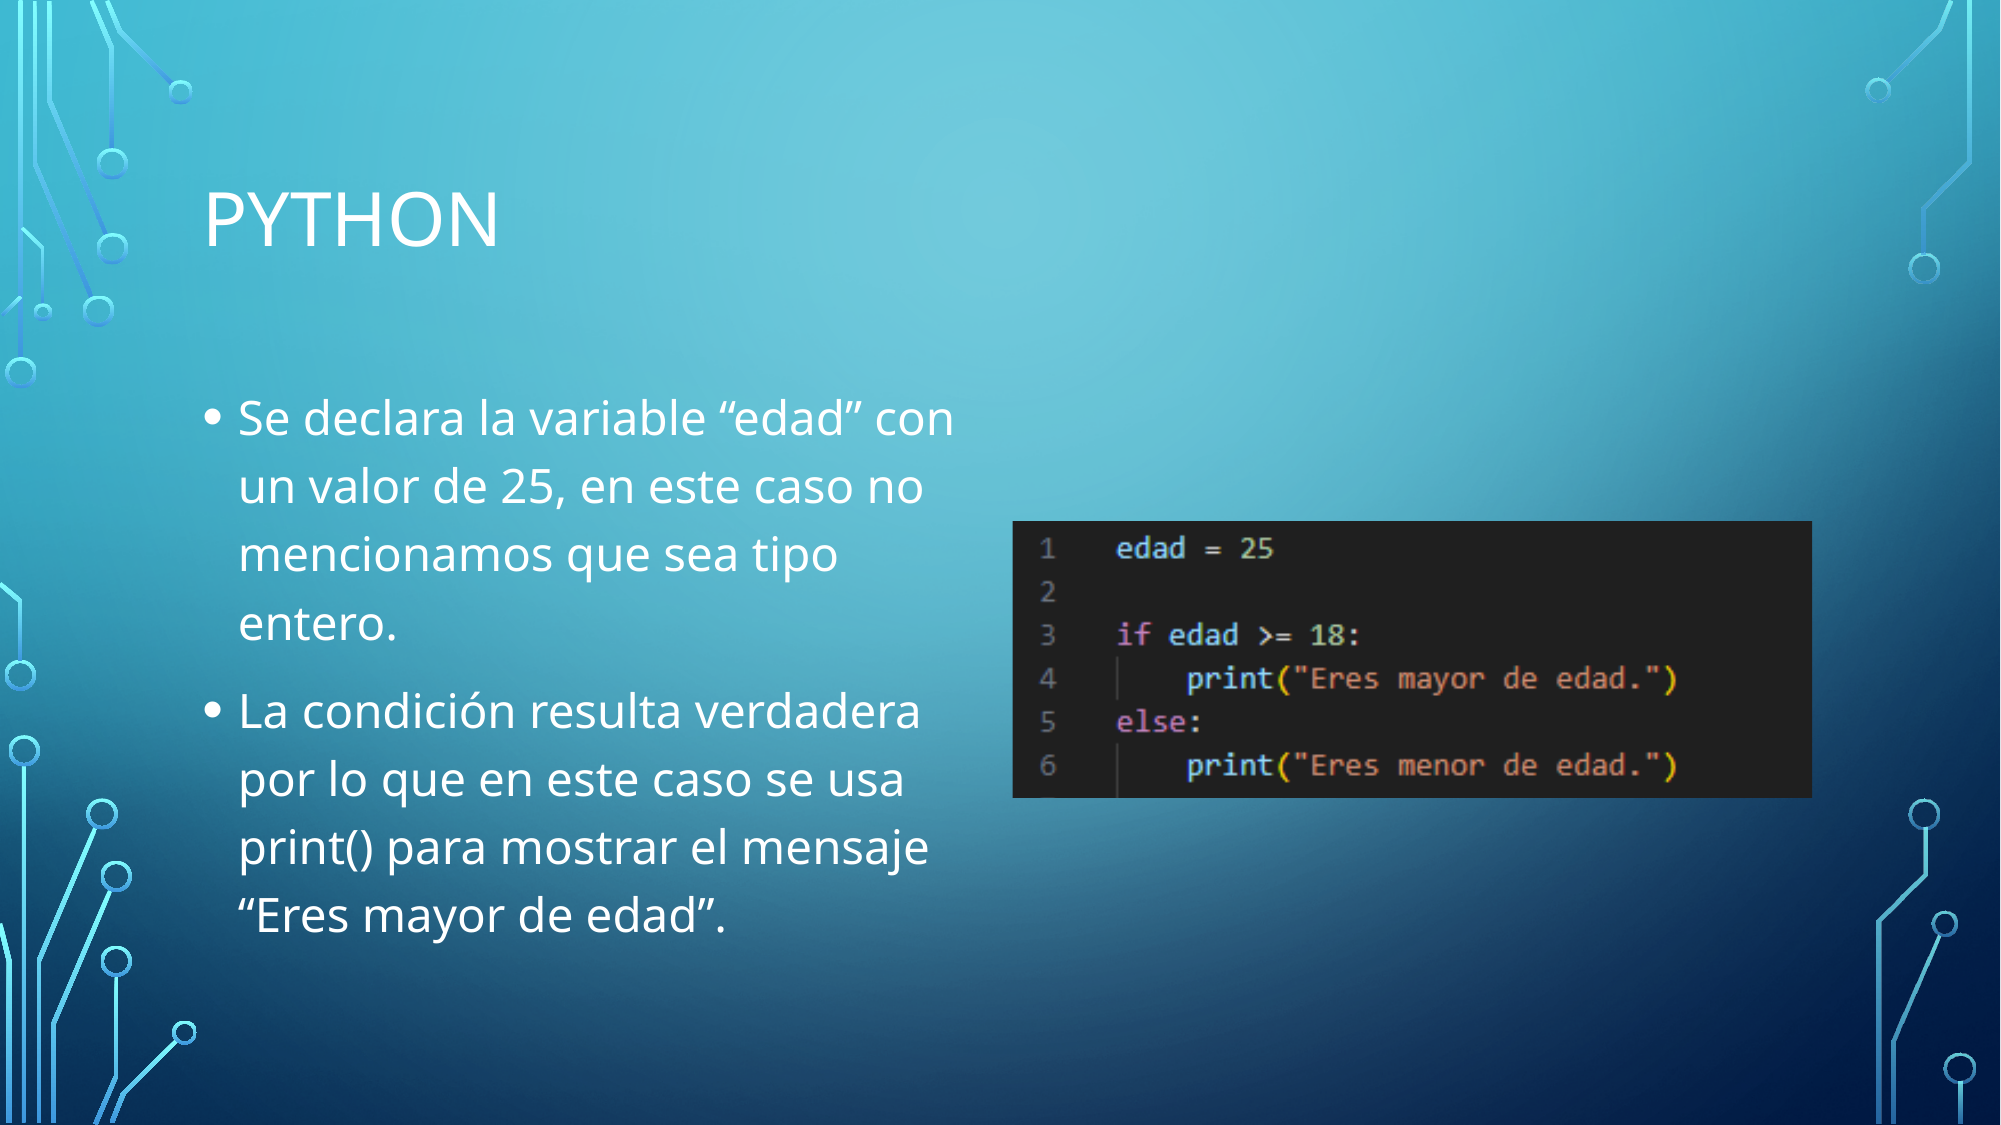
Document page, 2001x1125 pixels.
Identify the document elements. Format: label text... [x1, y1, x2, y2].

picture [1012, 521, 1813, 798]
list Se declara la variable “edad” con un valor de 25, en este caso no mencionamos que sea tipo entero. La condición resulta verdadera por lo que en este caso se usa print() para mostrar el mensaje “Eres mayor de edad”. [187, 369, 988, 950]
title Python [187, 101, 1813, 344]
